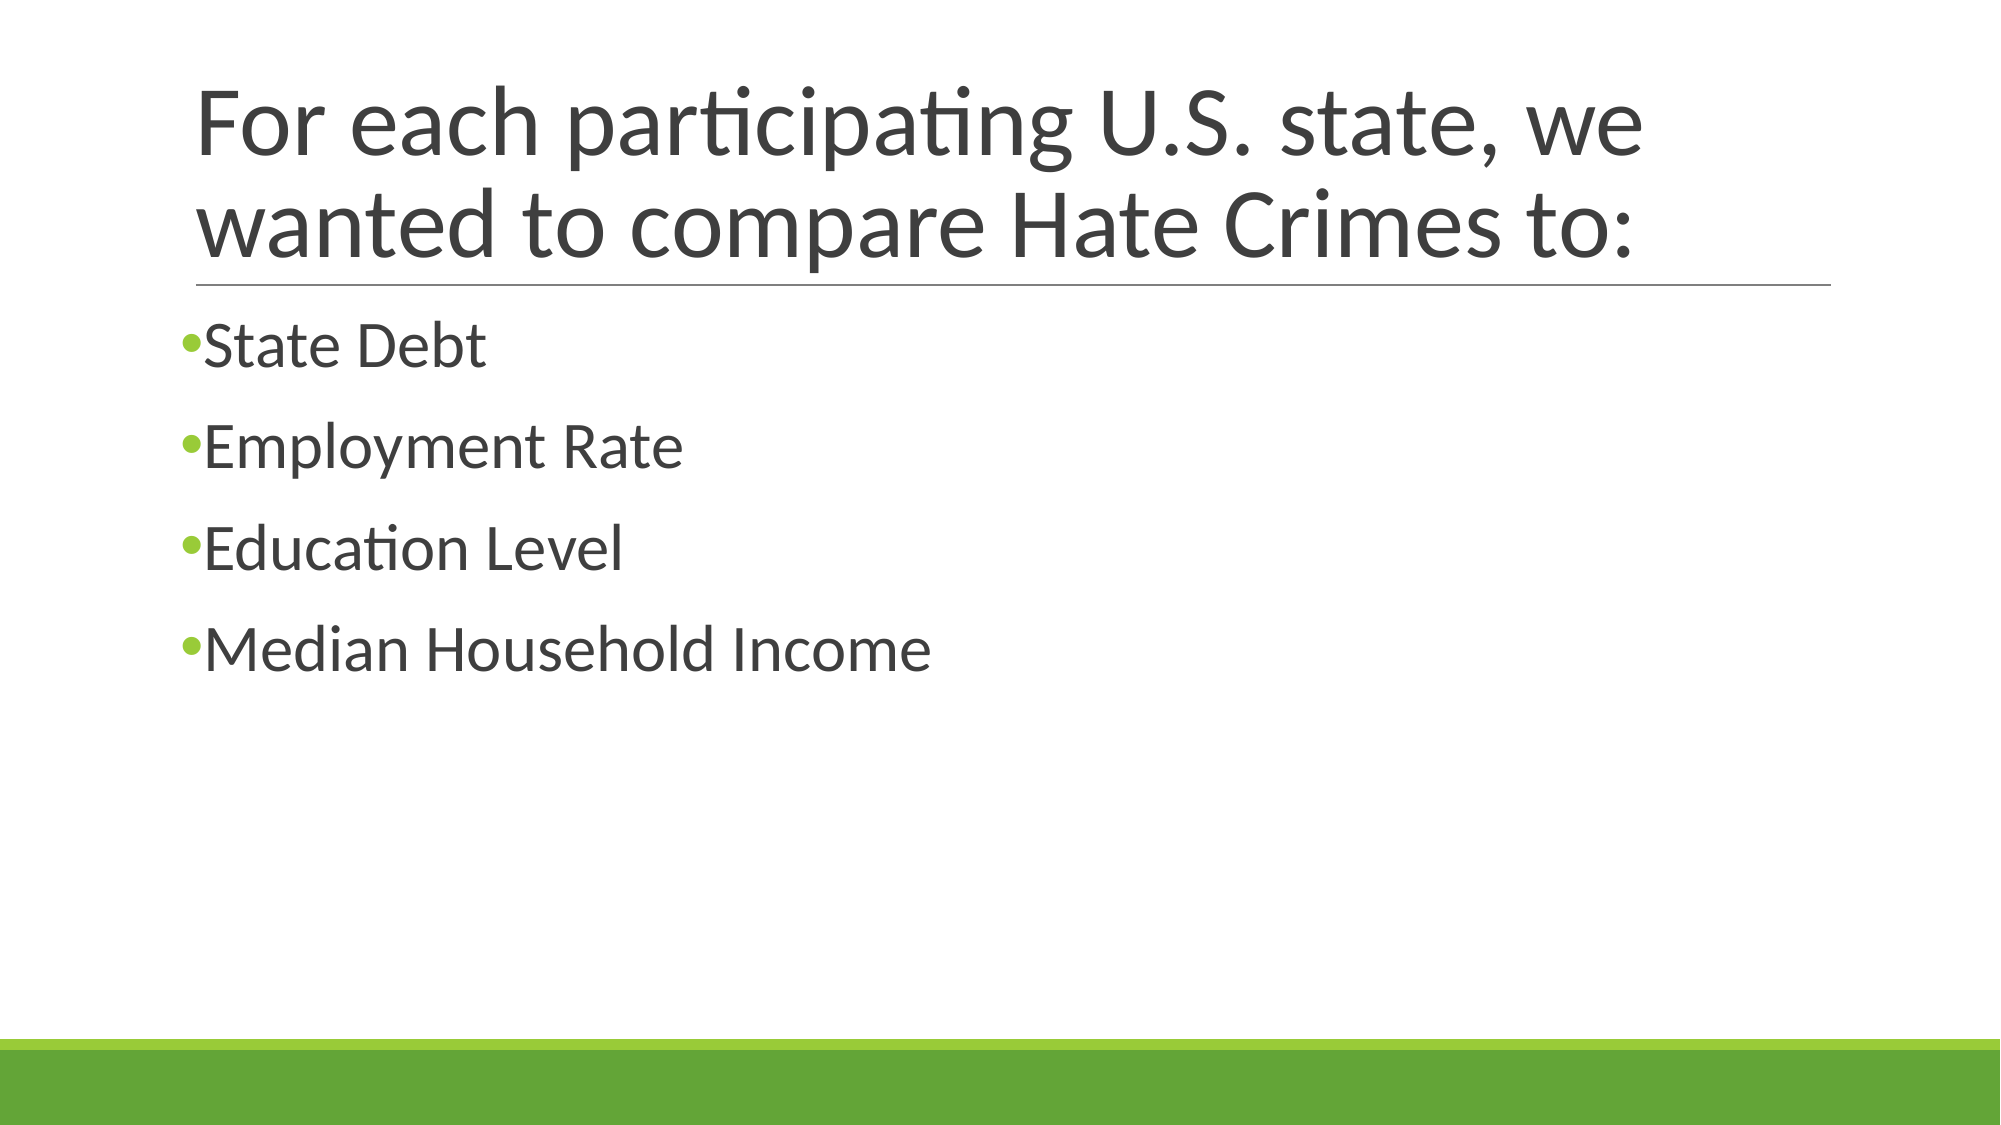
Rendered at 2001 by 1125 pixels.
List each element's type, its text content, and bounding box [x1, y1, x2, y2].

list State Debt Employment Rate Education Level Median Household Income [180, 302, 1830, 963]
title For each participating U.S. state, we wanted to compare Hate Crimes to: [180, 47, 1830, 285]
